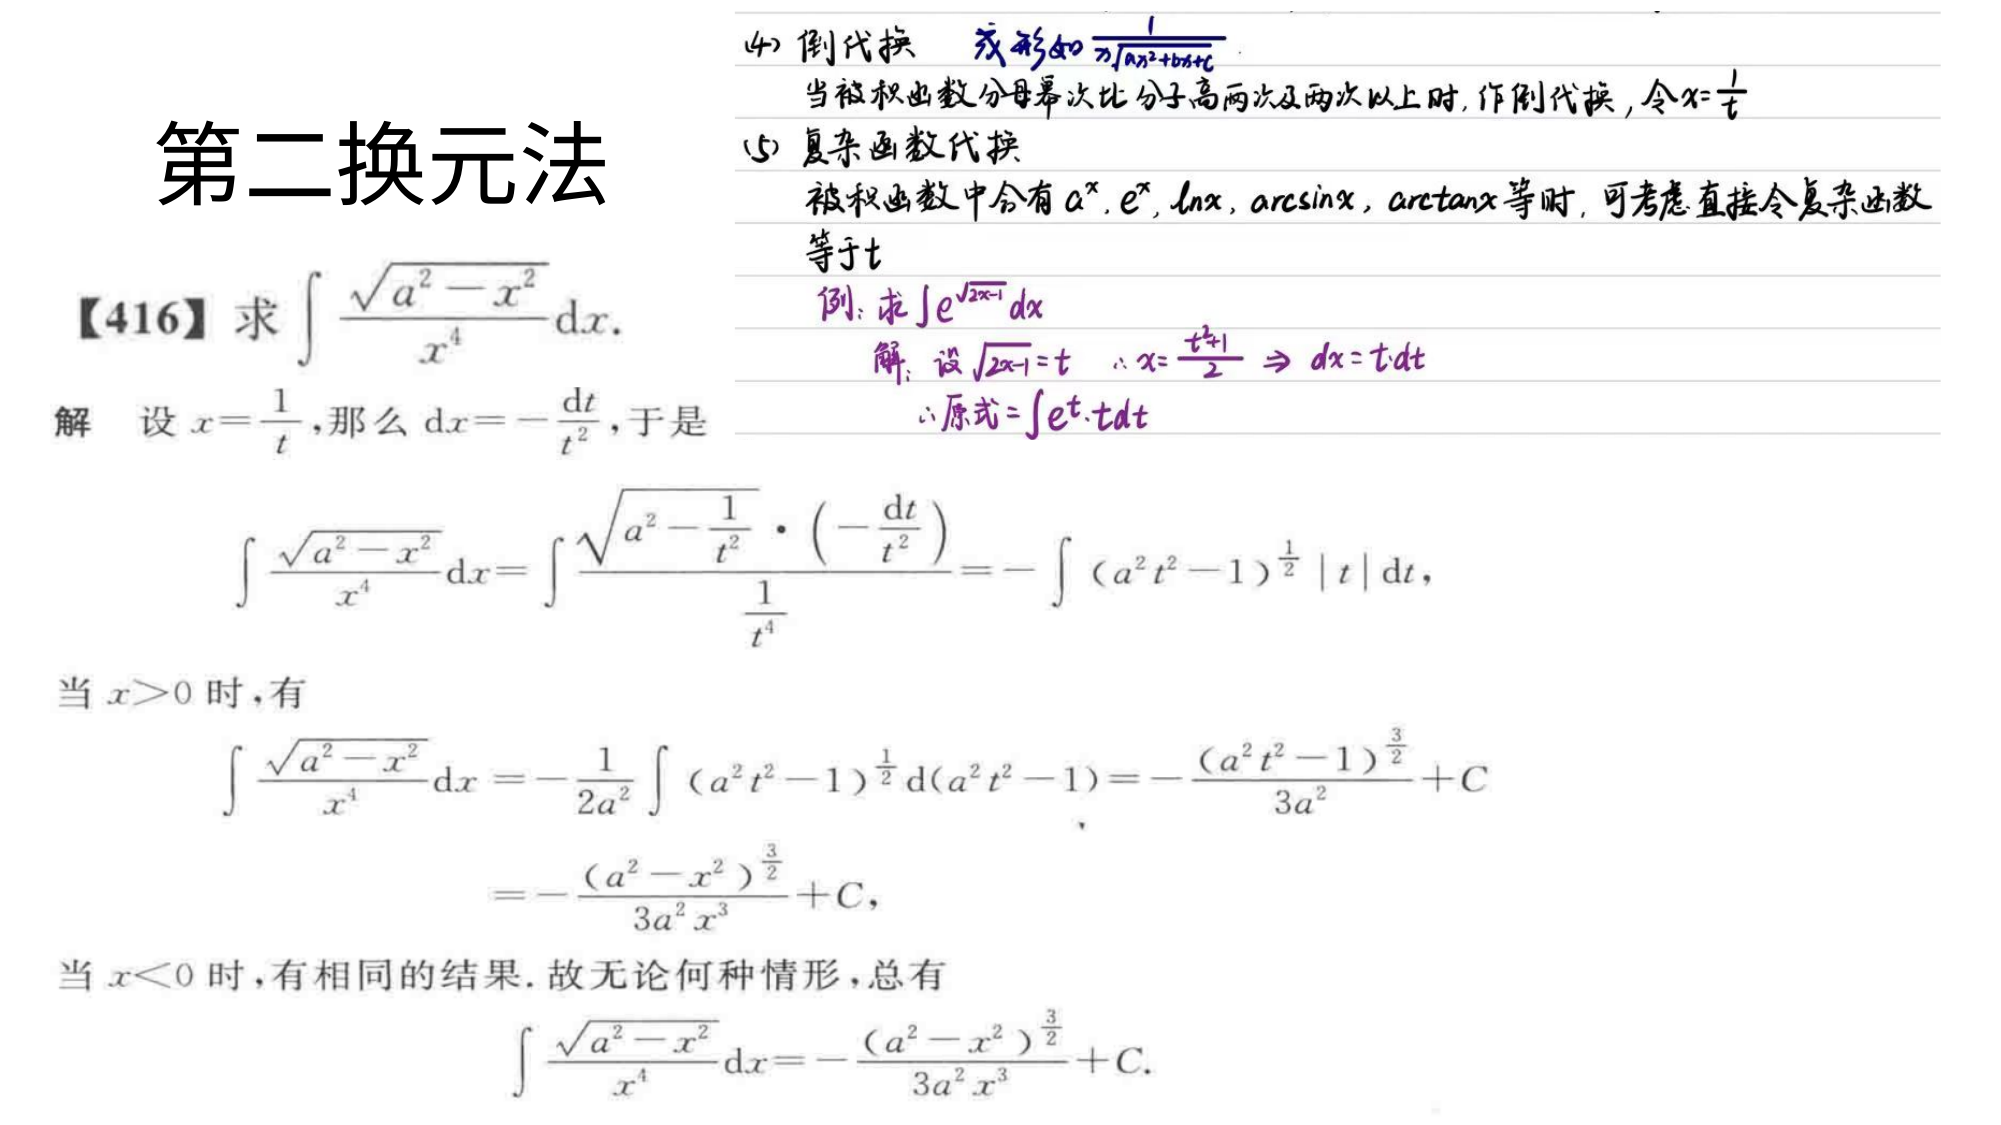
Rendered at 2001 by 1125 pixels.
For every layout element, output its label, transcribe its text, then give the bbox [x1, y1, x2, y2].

picture [35, 11, 1941, 1125]
title 第二换元法 [137, 59, 734, 278]
